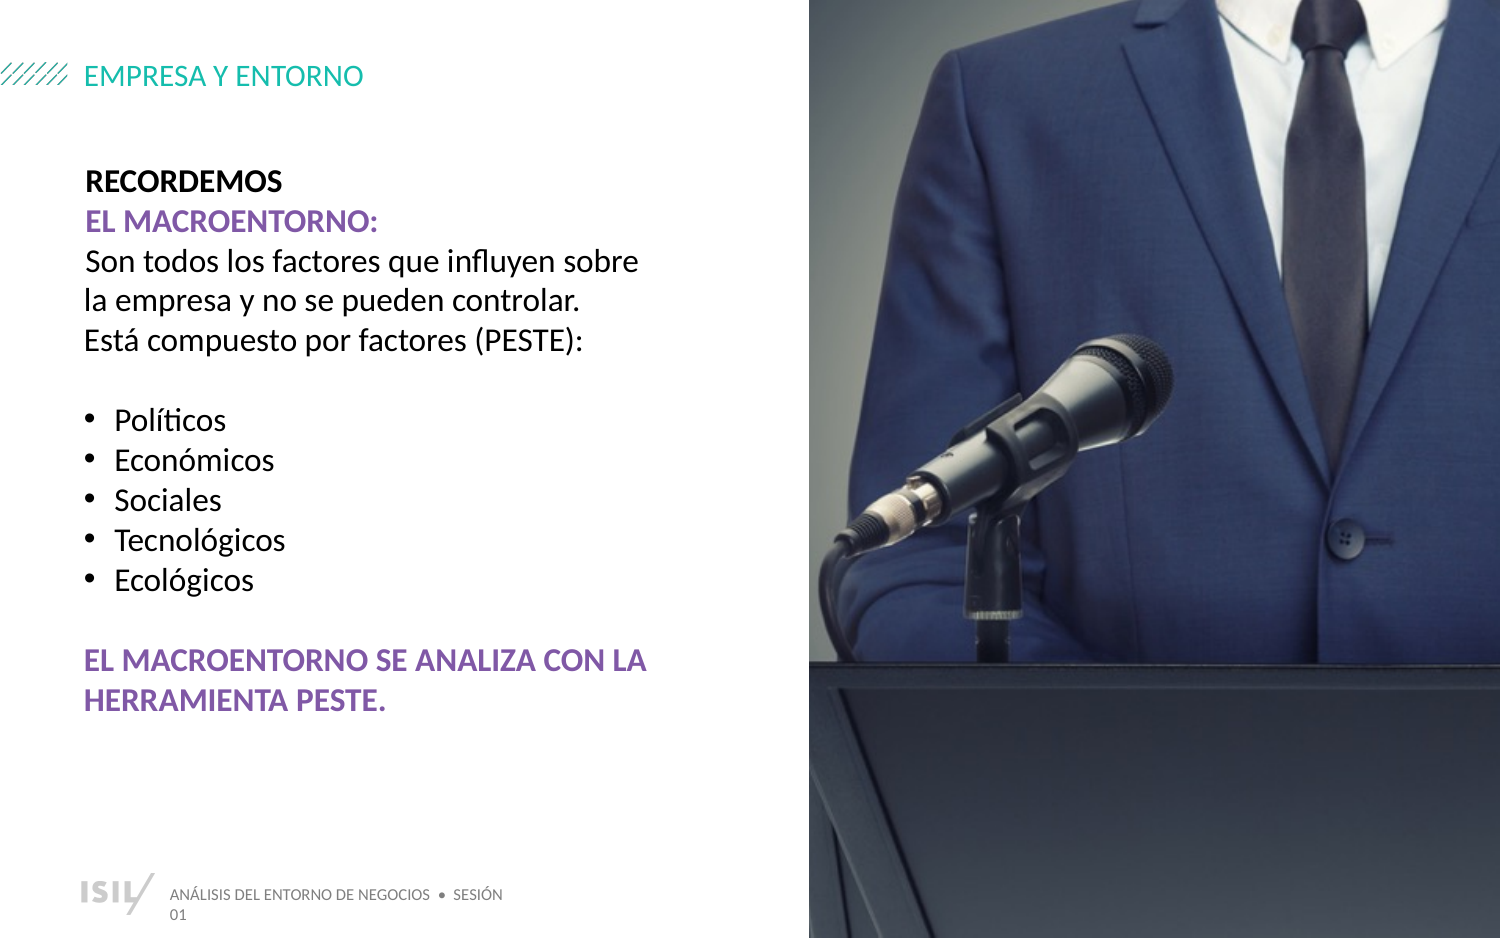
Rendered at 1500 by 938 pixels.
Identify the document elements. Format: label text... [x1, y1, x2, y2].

picture [0, 62, 68, 86]
text_box EMPRESA Y ENTORNO [83, 54, 403, 93]
text_box RECORDEMOS EL MACROENTORNO: Son todos los factores que influyen sobre la empresa y no se pueden controlar. Está compuesto por factores (PESTE): Políticos Económicos Sociales Tecnológicos Ecológicos EL MACROENTORNO SE ANALIZA CON LA HERRAMIENTA PESTE. [83, 151, 691, 726]
picture [808, 0, 1500, 938]
